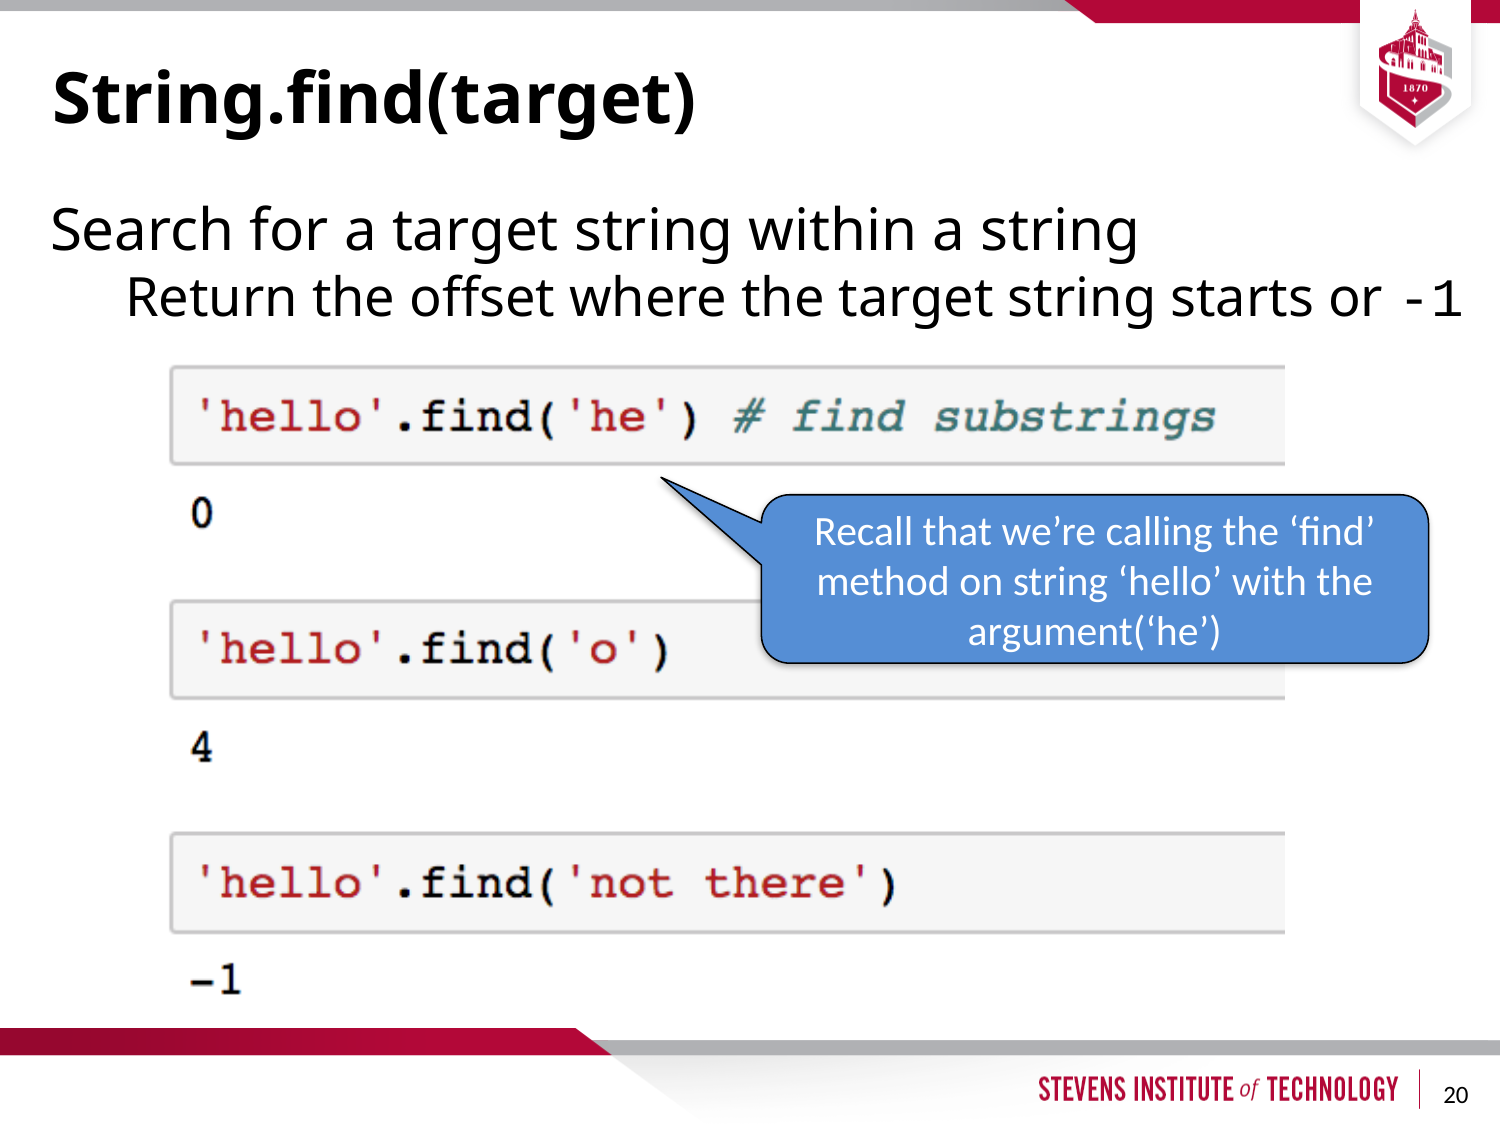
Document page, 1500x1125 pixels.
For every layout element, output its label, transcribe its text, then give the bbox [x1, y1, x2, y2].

list Search for a target string within a string Return the offset where the target string starts or -1 [35, 184, 1500, 953]
picture [0, 0, 1500, 160]
slide_number 20 [1428, 1071, 1490, 1108]
picture [164, 353, 1285, 1013]
title String.find(target) [37, 45, 1338, 150]
picture [0, 1028, 1500, 1125]
text_box Recall that we’re calling the ‘find’ method on string ‘hello’ with the argument(‘he’) [1290, 493, 1430, 664]
